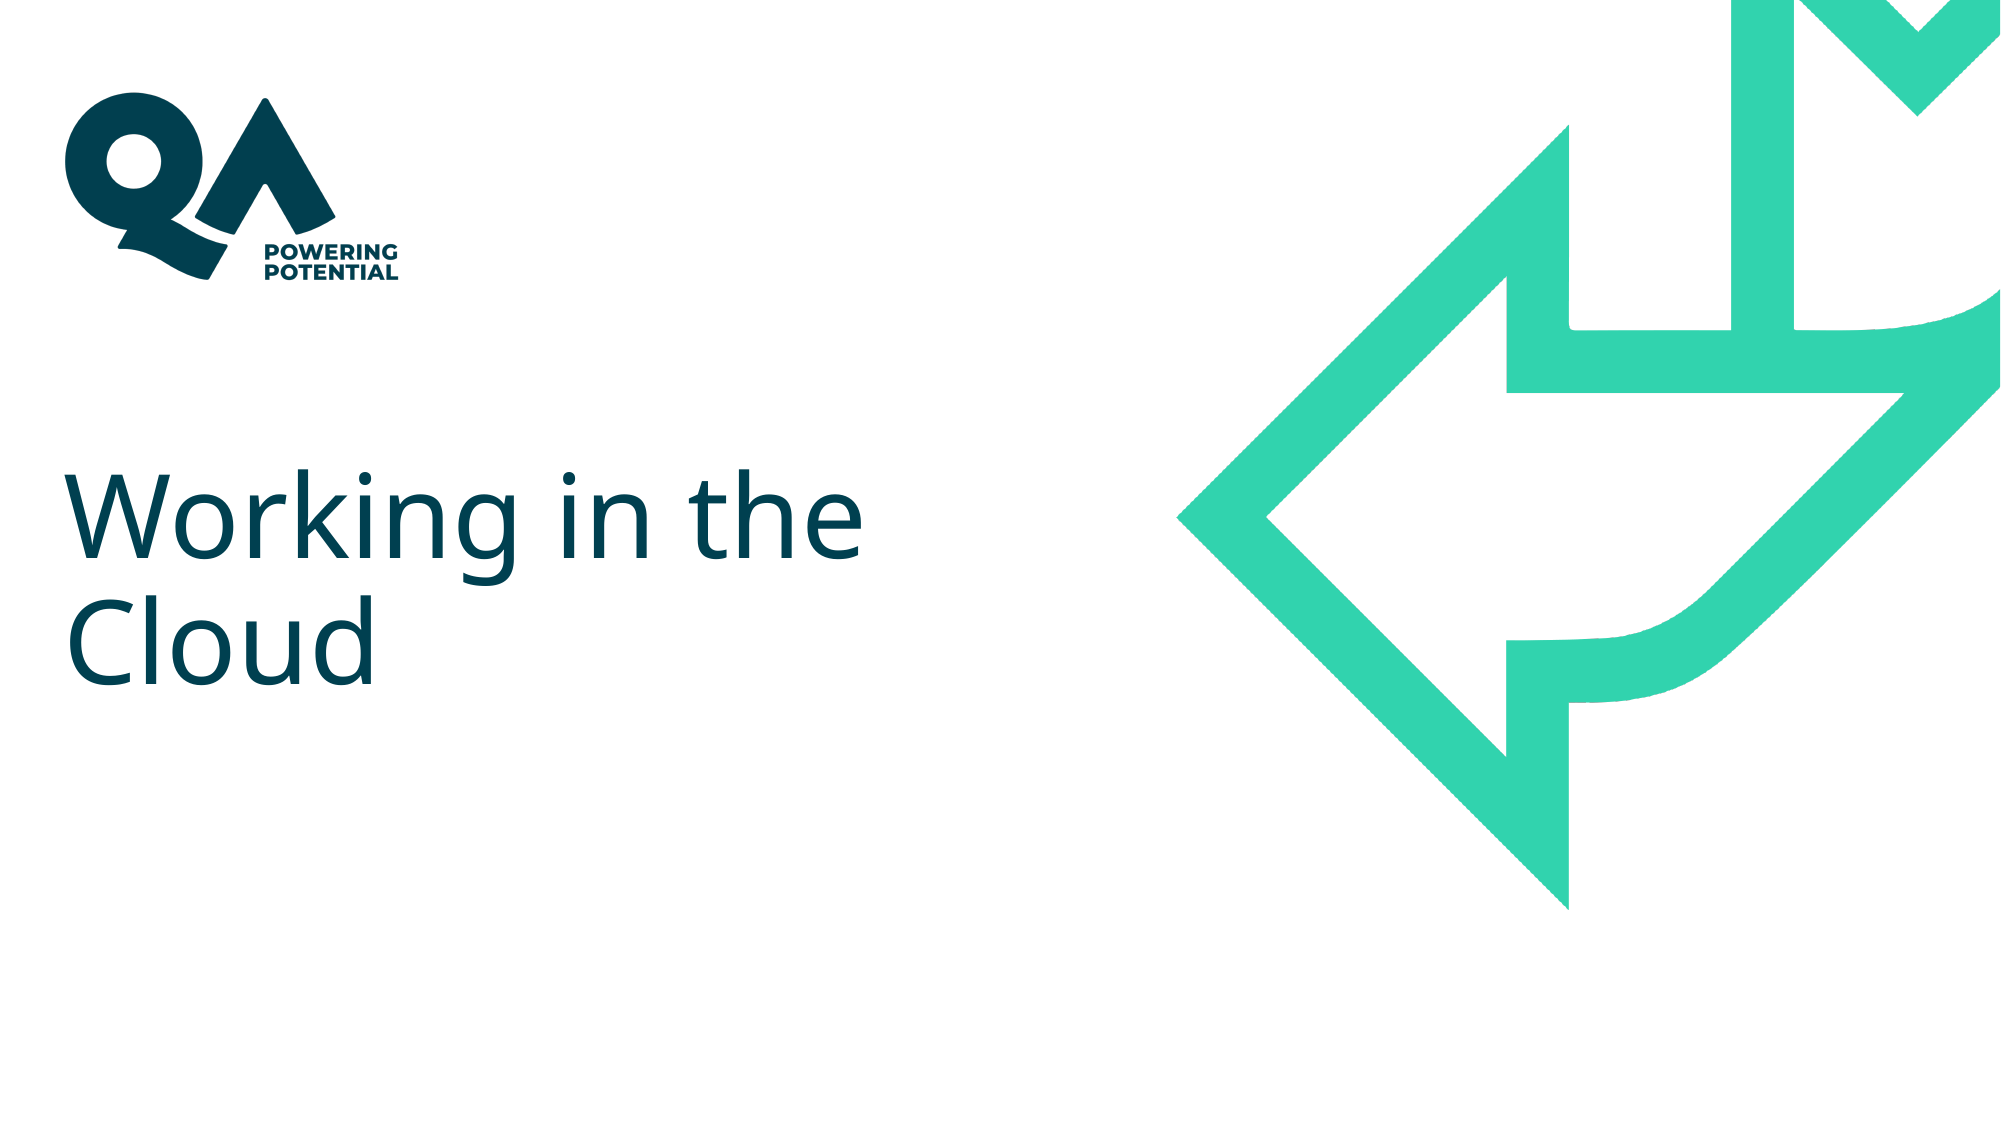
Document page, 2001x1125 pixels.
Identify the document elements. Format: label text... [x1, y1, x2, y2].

picture [1164, 0, 2001, 931]
title Working in the Cloud [63, 381, 1146, 780]
picture [13, 49, 447, 314]
